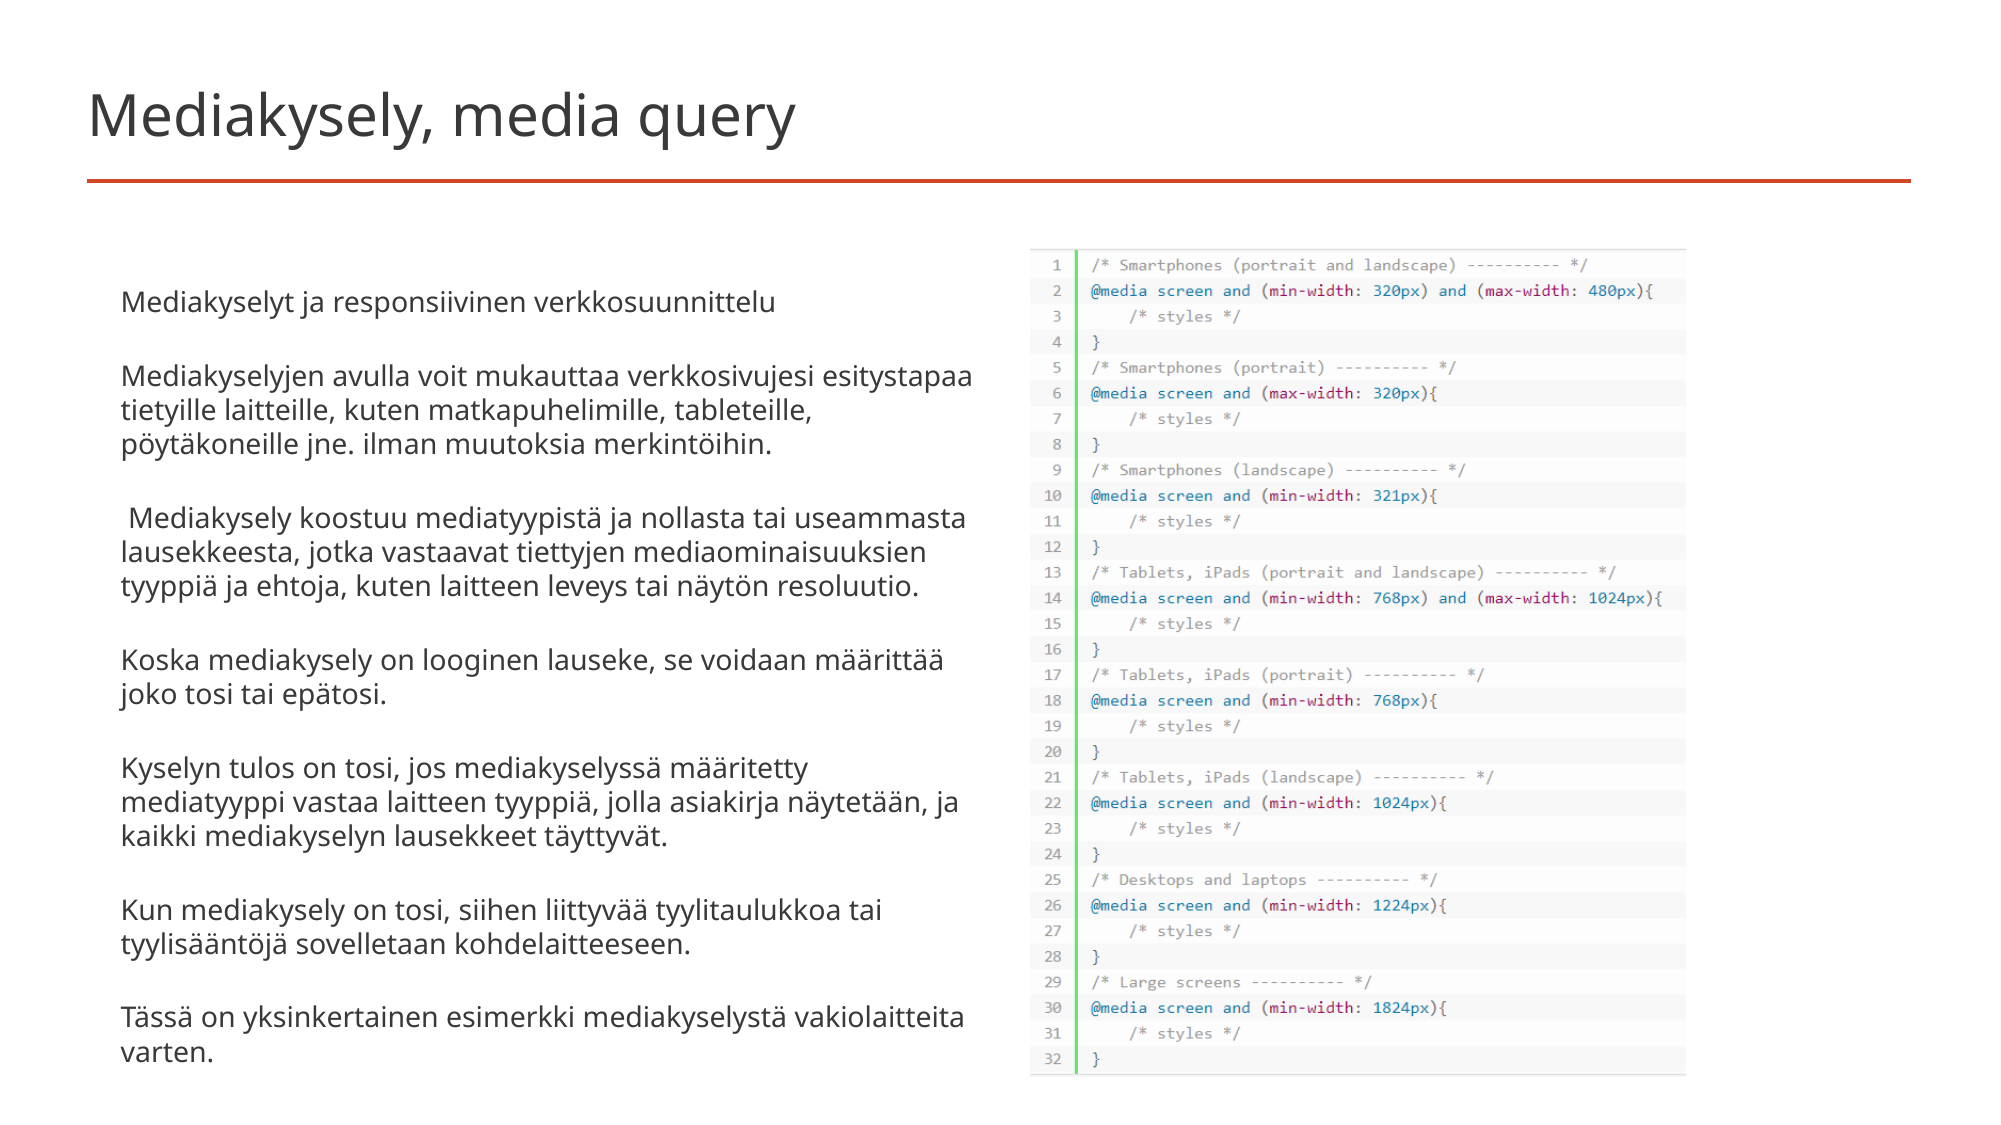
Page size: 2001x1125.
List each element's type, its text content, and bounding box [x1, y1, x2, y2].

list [1030, 248, 1686, 1077]
list Mediakyselyt ja responsiivinen verkkosuunnittelu Mediakyselyjen avulla voit mukauttaa verkkosivujesi esitystapaa tietyille laitteille, kuten matkapuhelimille, tableteille, pöytäkoneille jne. ilman muutoksia merkintöihin. Mediakysely koostuu mediatyypistä ja nollasta tai useammasta lausekkeesta, jotka vastaavat tiettyjen mediaominaisuuksien tyyppiä ja ehtoja, kuten laitteen leveys tai näytön resoluutio. Koska mediakysely on looginen lauseke, se voidaan määrittää joko tosi tai epätosi. Kyselyn tulos on tosi, jos mediakyselyssä määritetty mediatyyppi vastaa laitteen tyyppiä, jolla asiakirja näytetään, ja kaikki mediakyselyn lausekkeet täyttyvät. Kun mediakysely on tosi, siihen liittyvää tyylitaulukkoa tai tyylisääntöjä sovelletaan kohdelaitteeseen. Tässä on yksinkertainen esimerkki mediakyselystä vakiolaitteita varten. [105, 276, 994, 1105]
title Mediakysely, media query [72, 70, 1912, 163]
